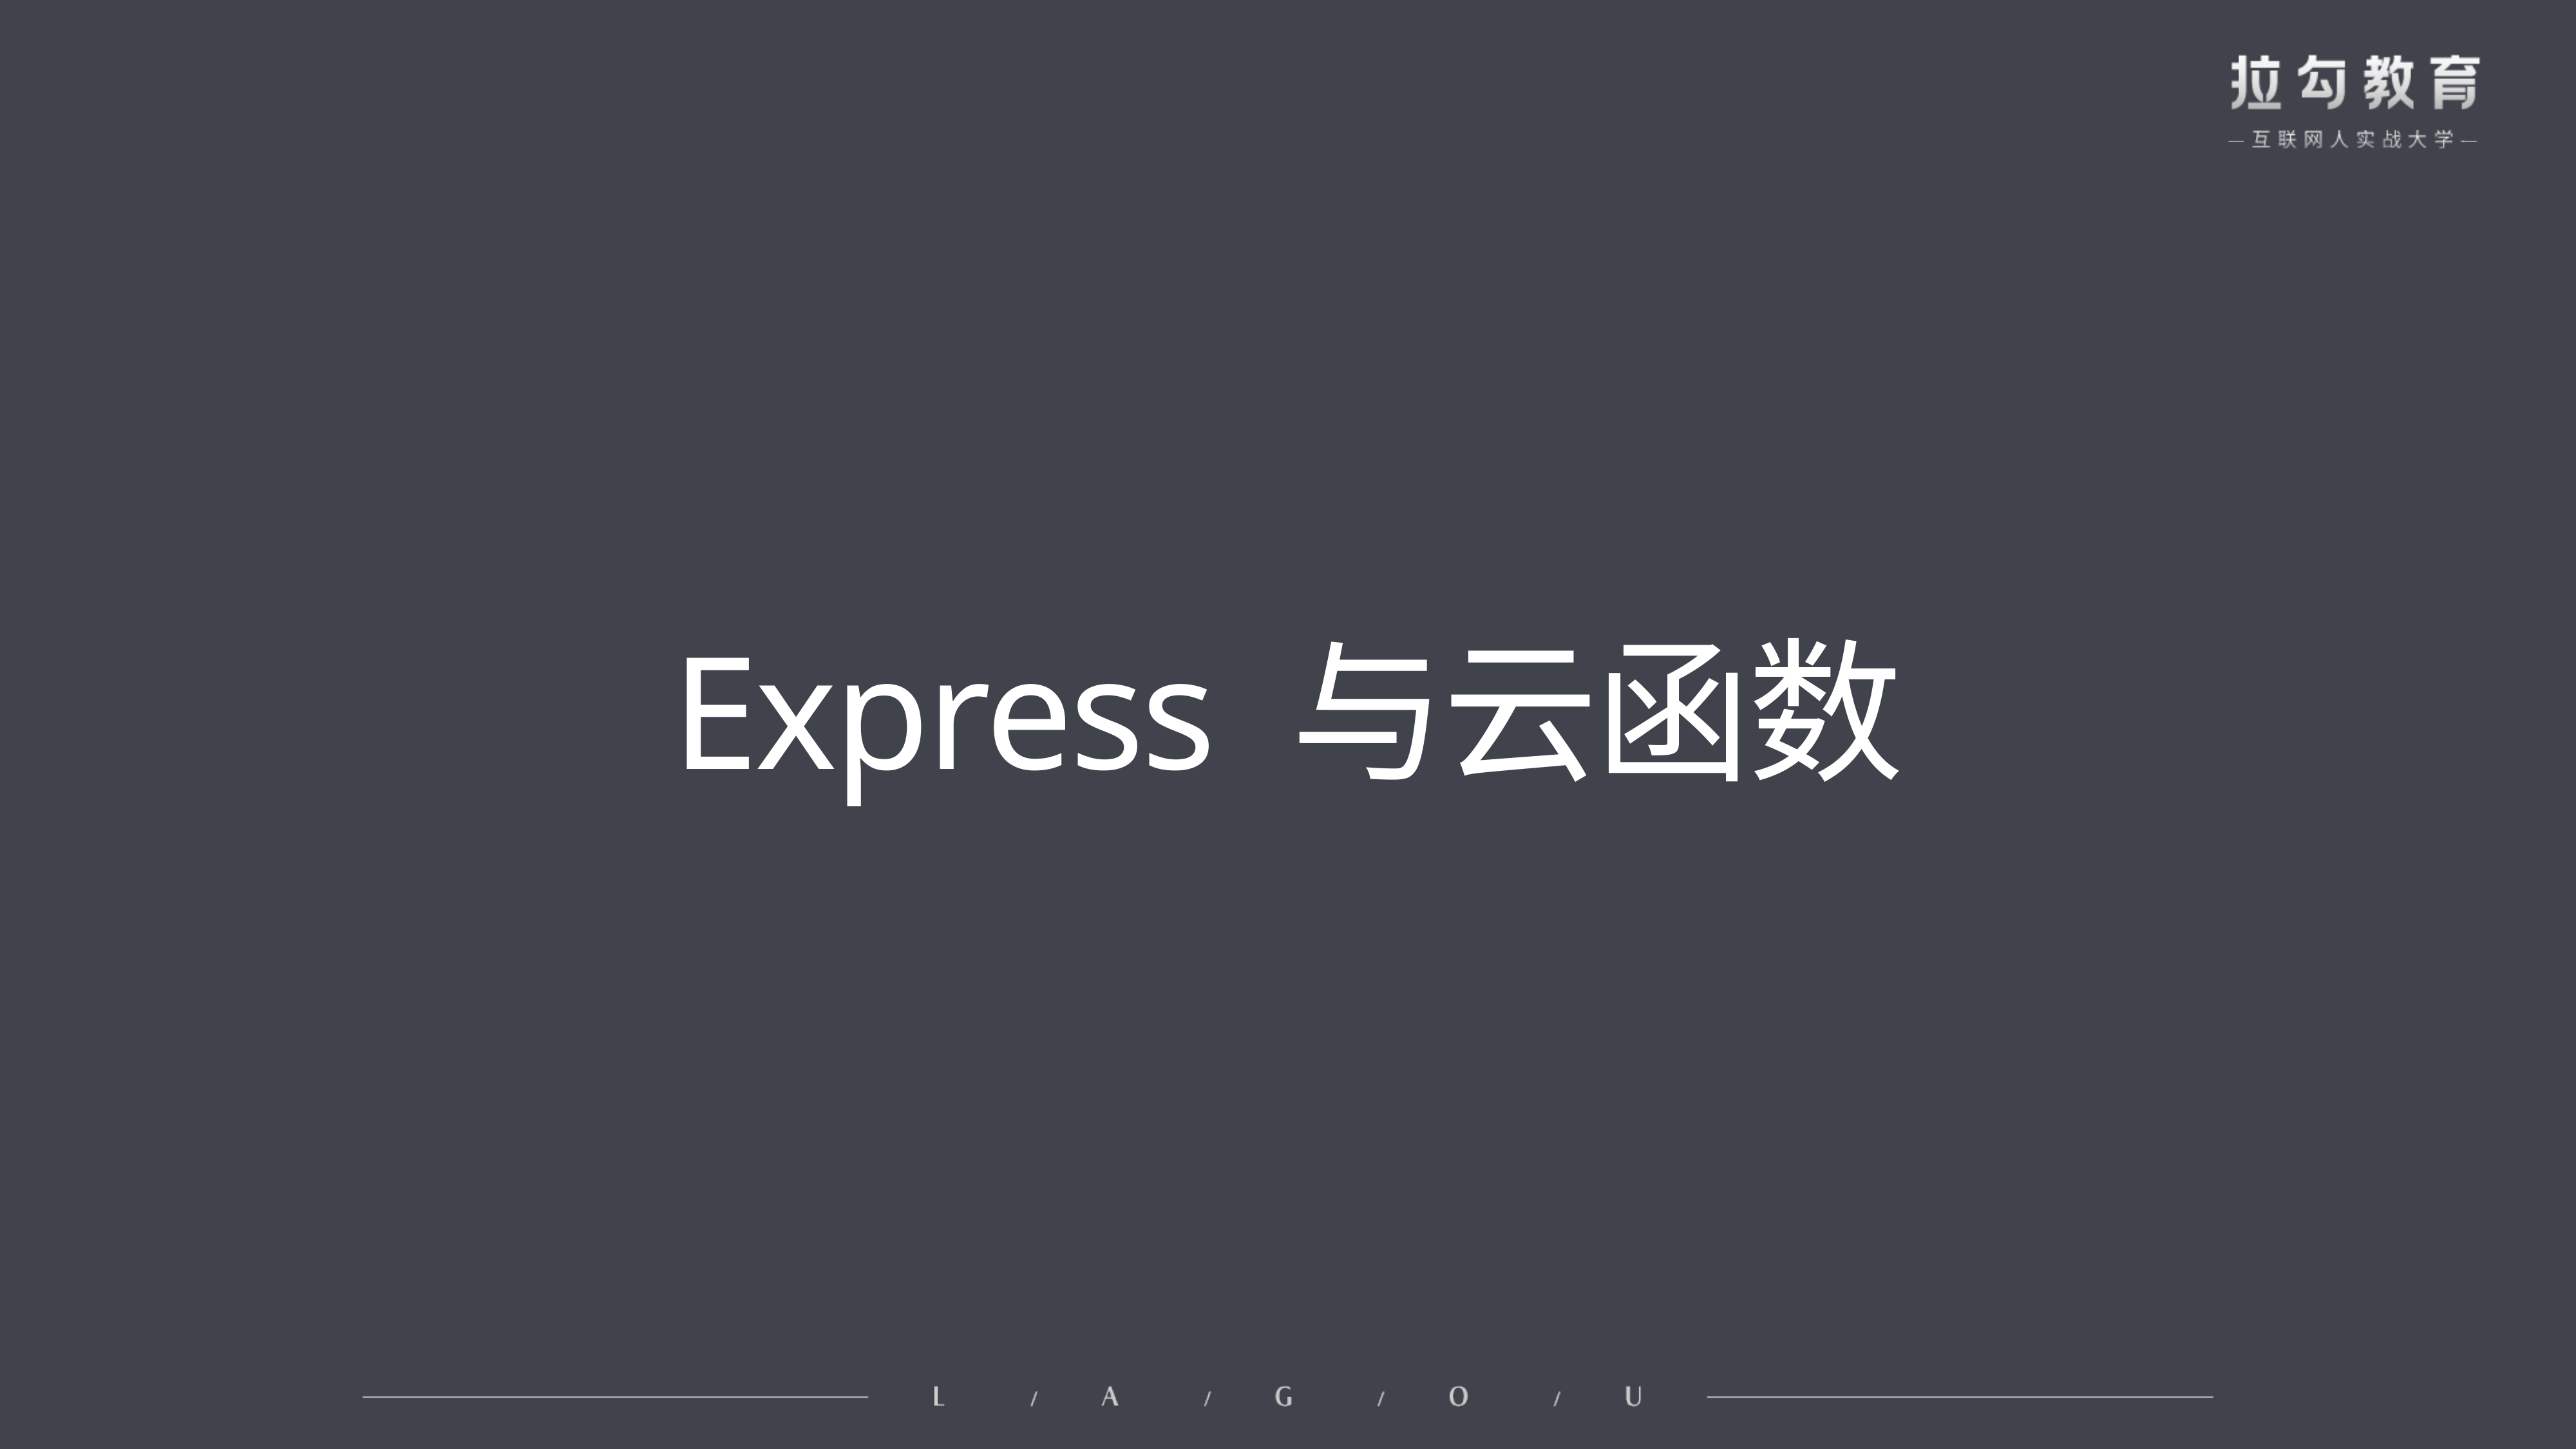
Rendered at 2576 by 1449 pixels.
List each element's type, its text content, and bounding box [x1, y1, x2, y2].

title Express 与云函数 [127, 478, 2449, 971]
picture [2177, 13, 2536, 199]
picture [363, 1372, 2213, 1423]
